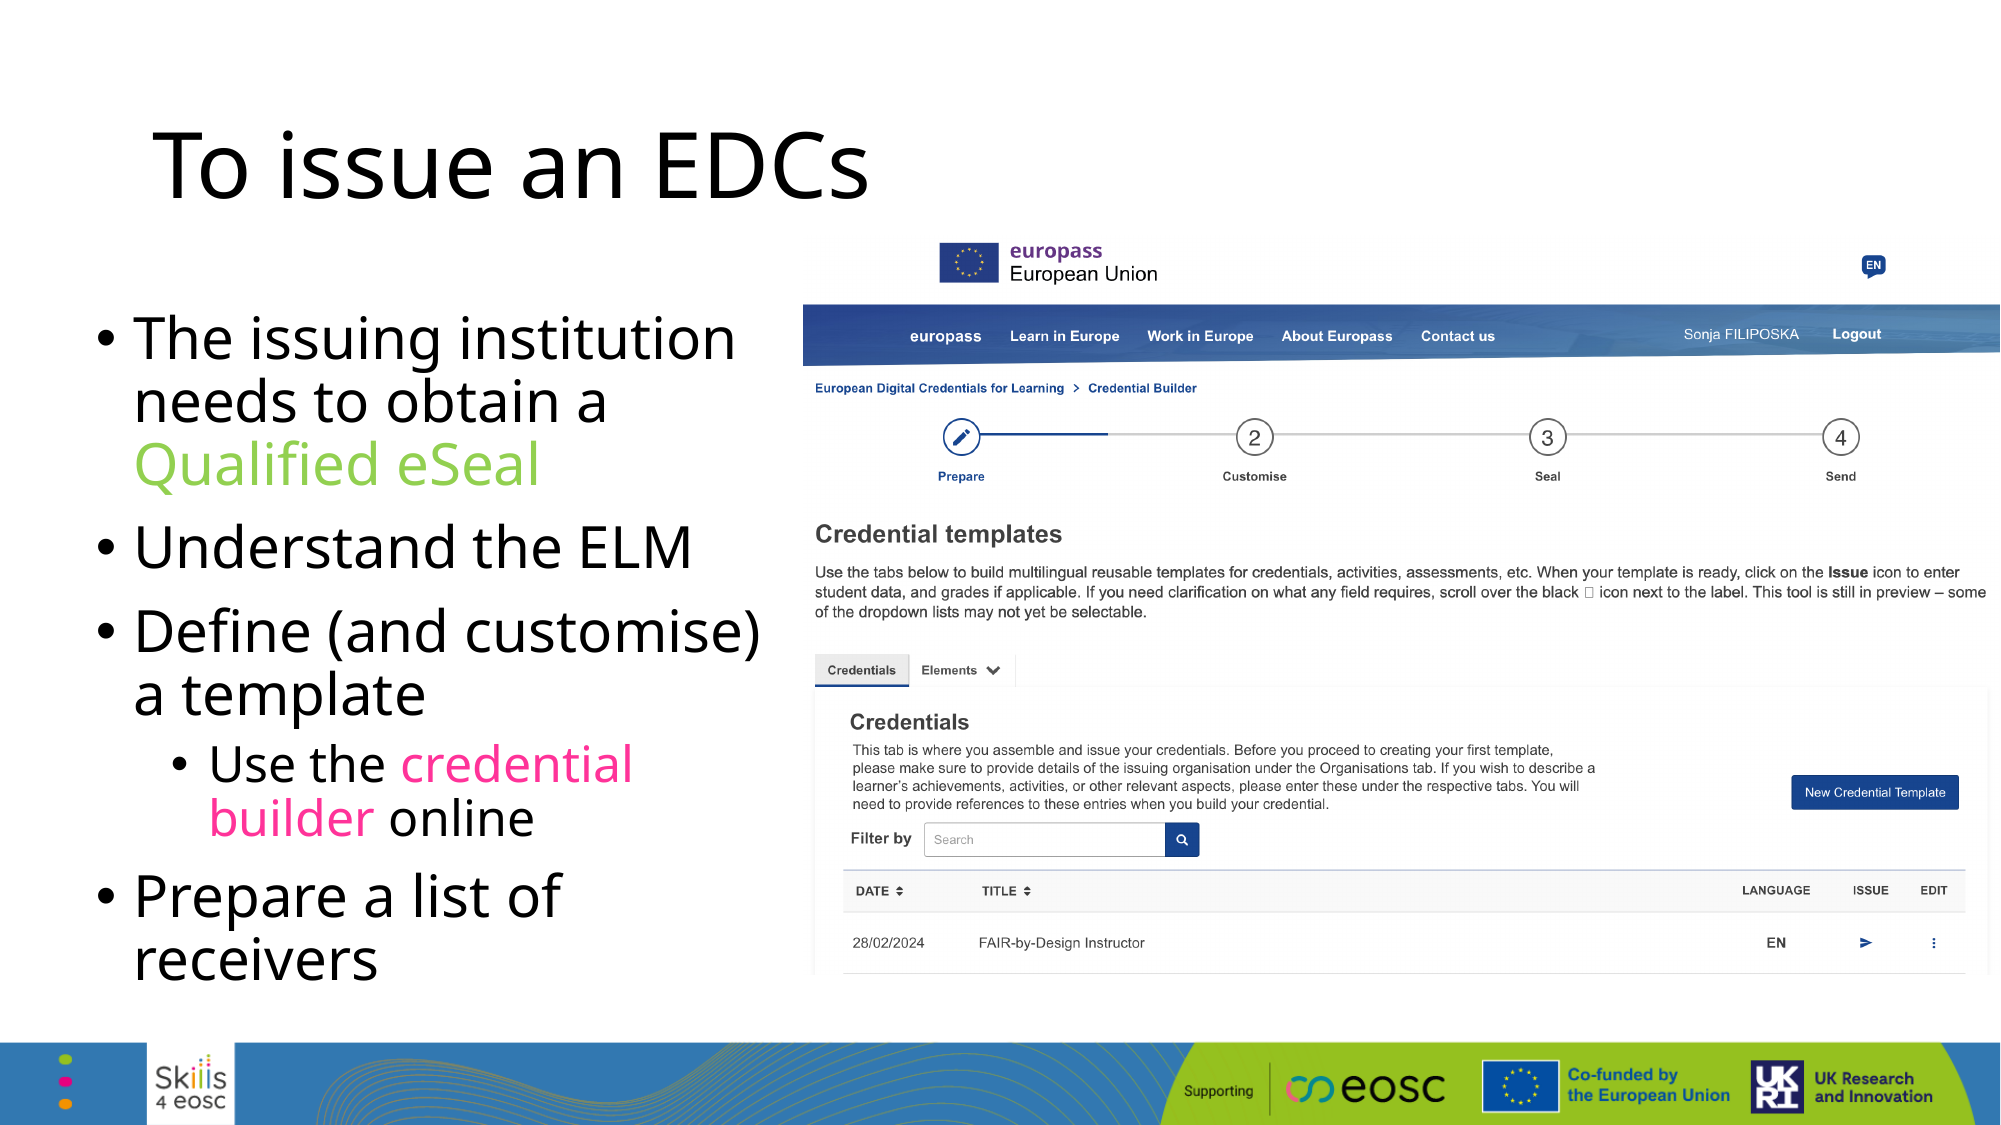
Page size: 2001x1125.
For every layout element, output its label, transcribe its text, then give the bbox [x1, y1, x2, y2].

list The issuing institution needs to obtain a Qualified eSeal Understand the ELM Define (and customise) a template Use the credential builder online Prepare a list of receivers [80, 301, 799, 1016]
title To issue an EDCs [137, 59, 1863, 278]
picture [0, 0, 2001, 1125]
